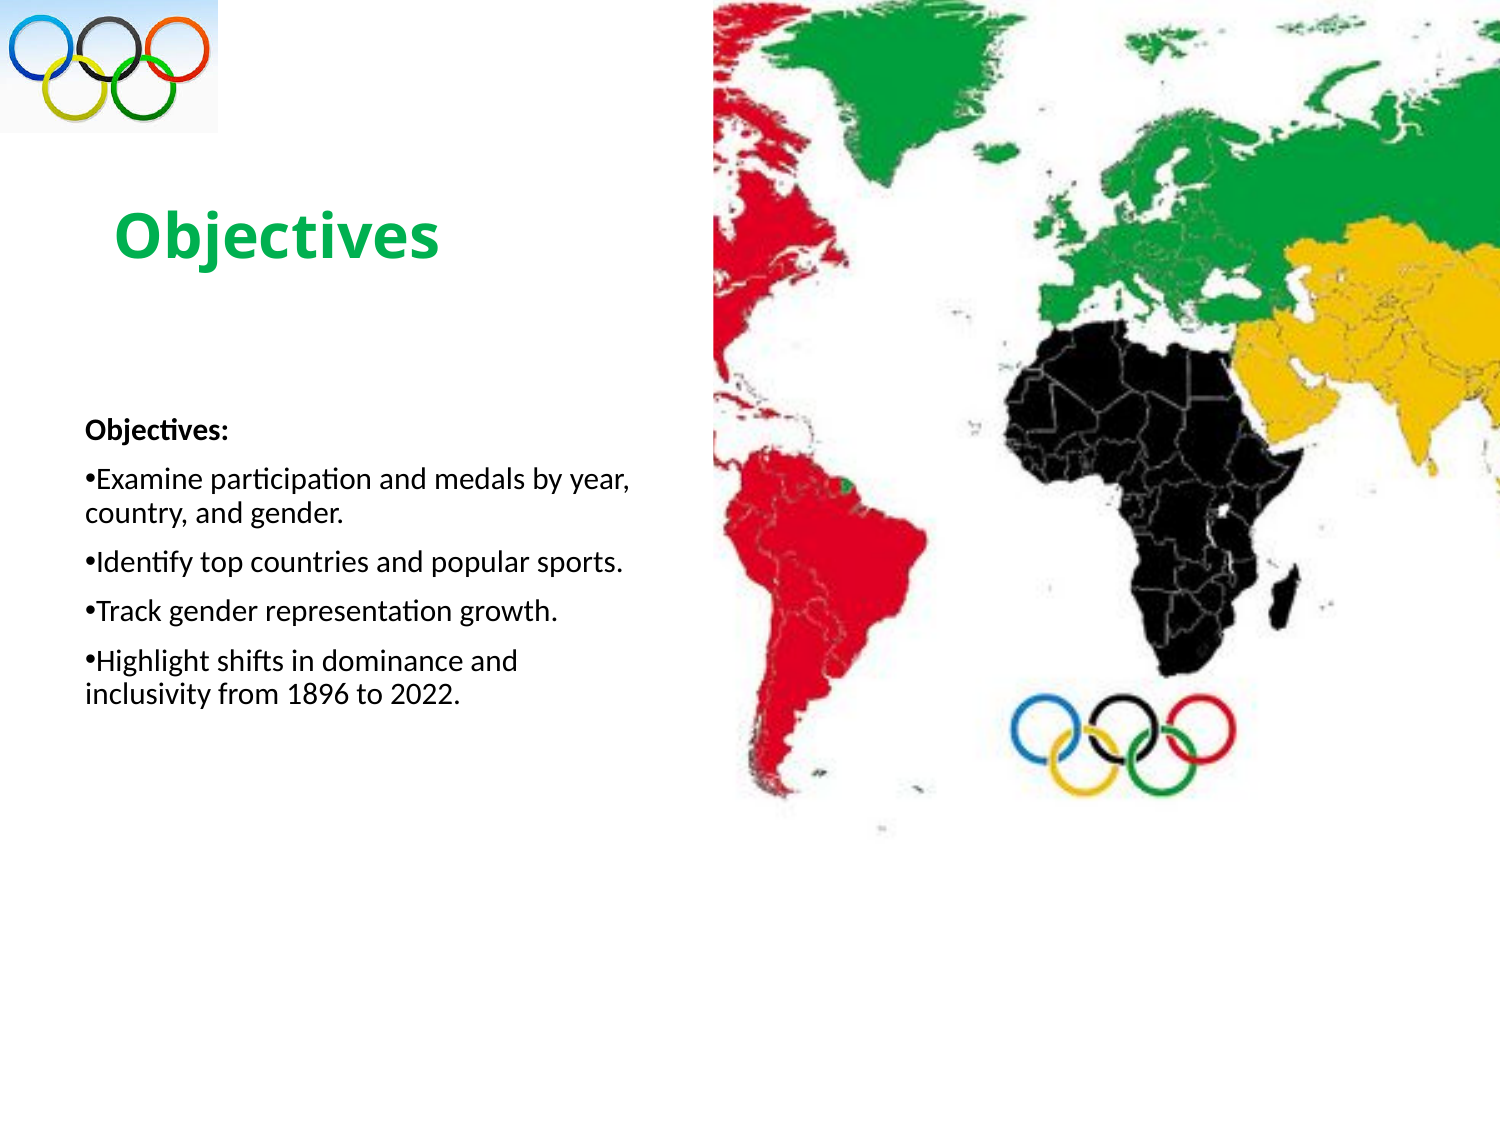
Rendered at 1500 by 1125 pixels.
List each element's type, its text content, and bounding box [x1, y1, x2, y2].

list Objectives: Examine participation and medals by year, country, and gender. Identify top countries and popular sports. Track gender representation growth. Highlight shifts in dominance and inclusivity from 1896 to 2022. [70, 312, 662, 813]
picture [0, 0, 219, 133]
title Objectives [99, 133, 662, 312]
picture [712, 0, 1500, 845]
